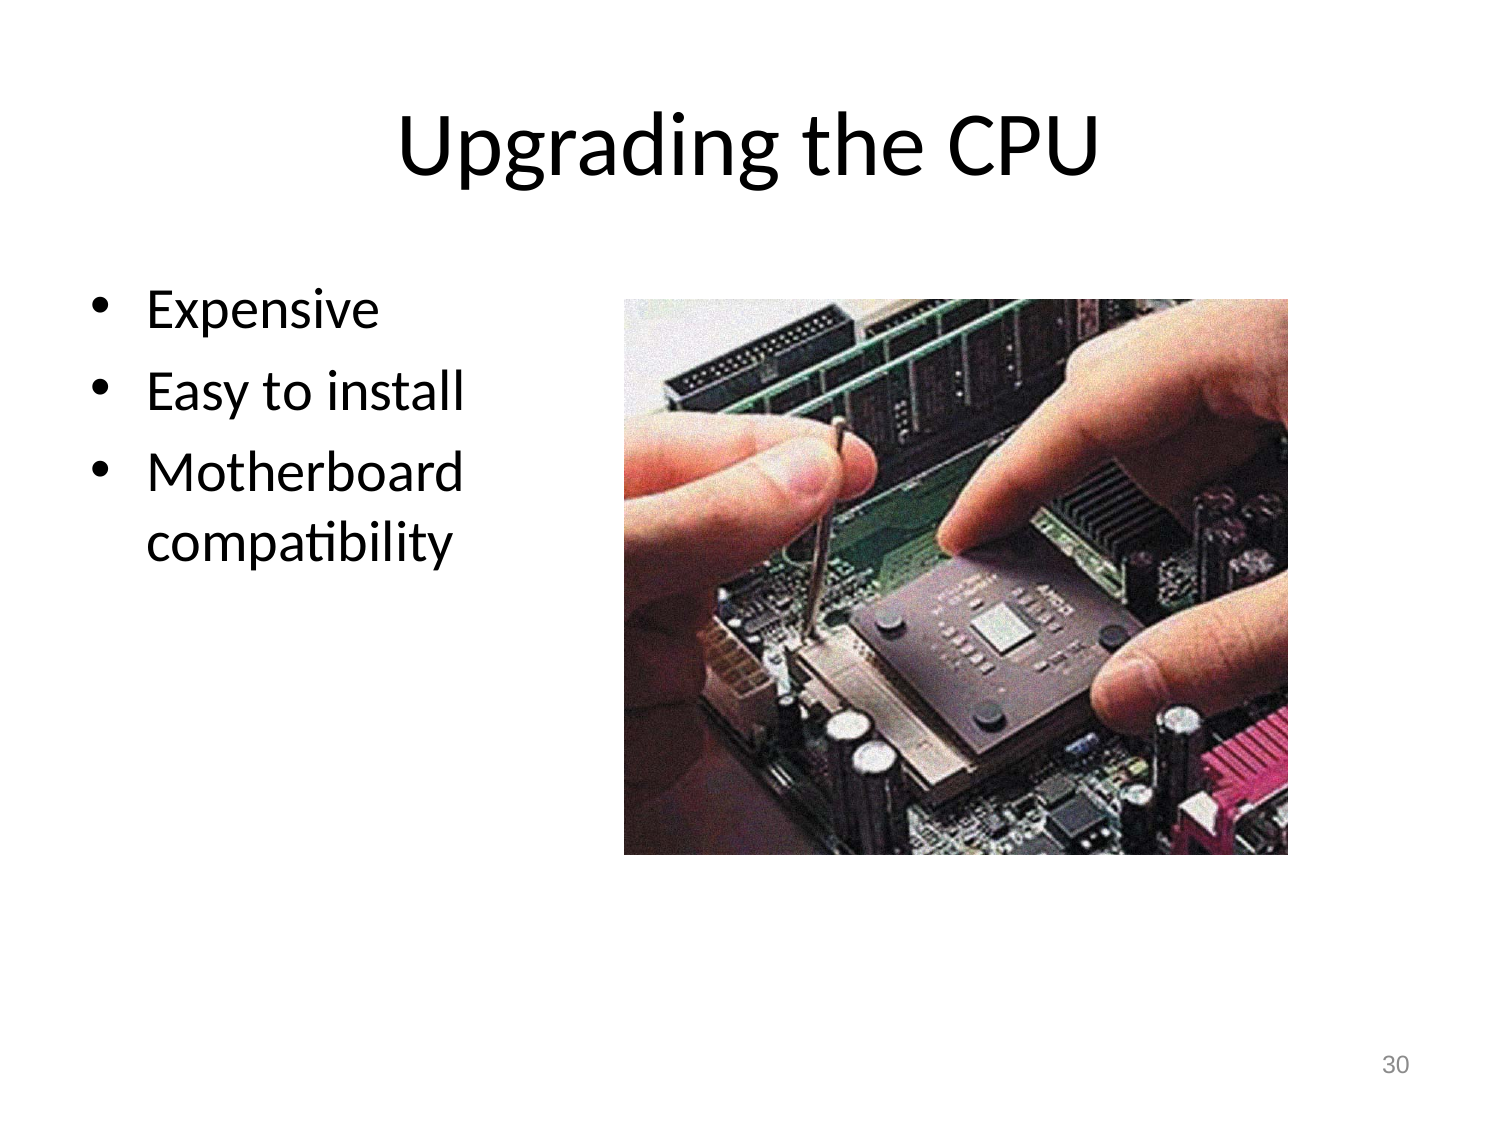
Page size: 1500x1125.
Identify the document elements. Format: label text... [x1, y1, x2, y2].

slide_number 30 [1074, 1024, 1425, 1103]
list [624, 299, 1288, 855]
list Expensive Easy to install Motherboard compatibility [75, 262, 738, 1005]
title Upgrading the CPU [75, 45, 1425, 233]
